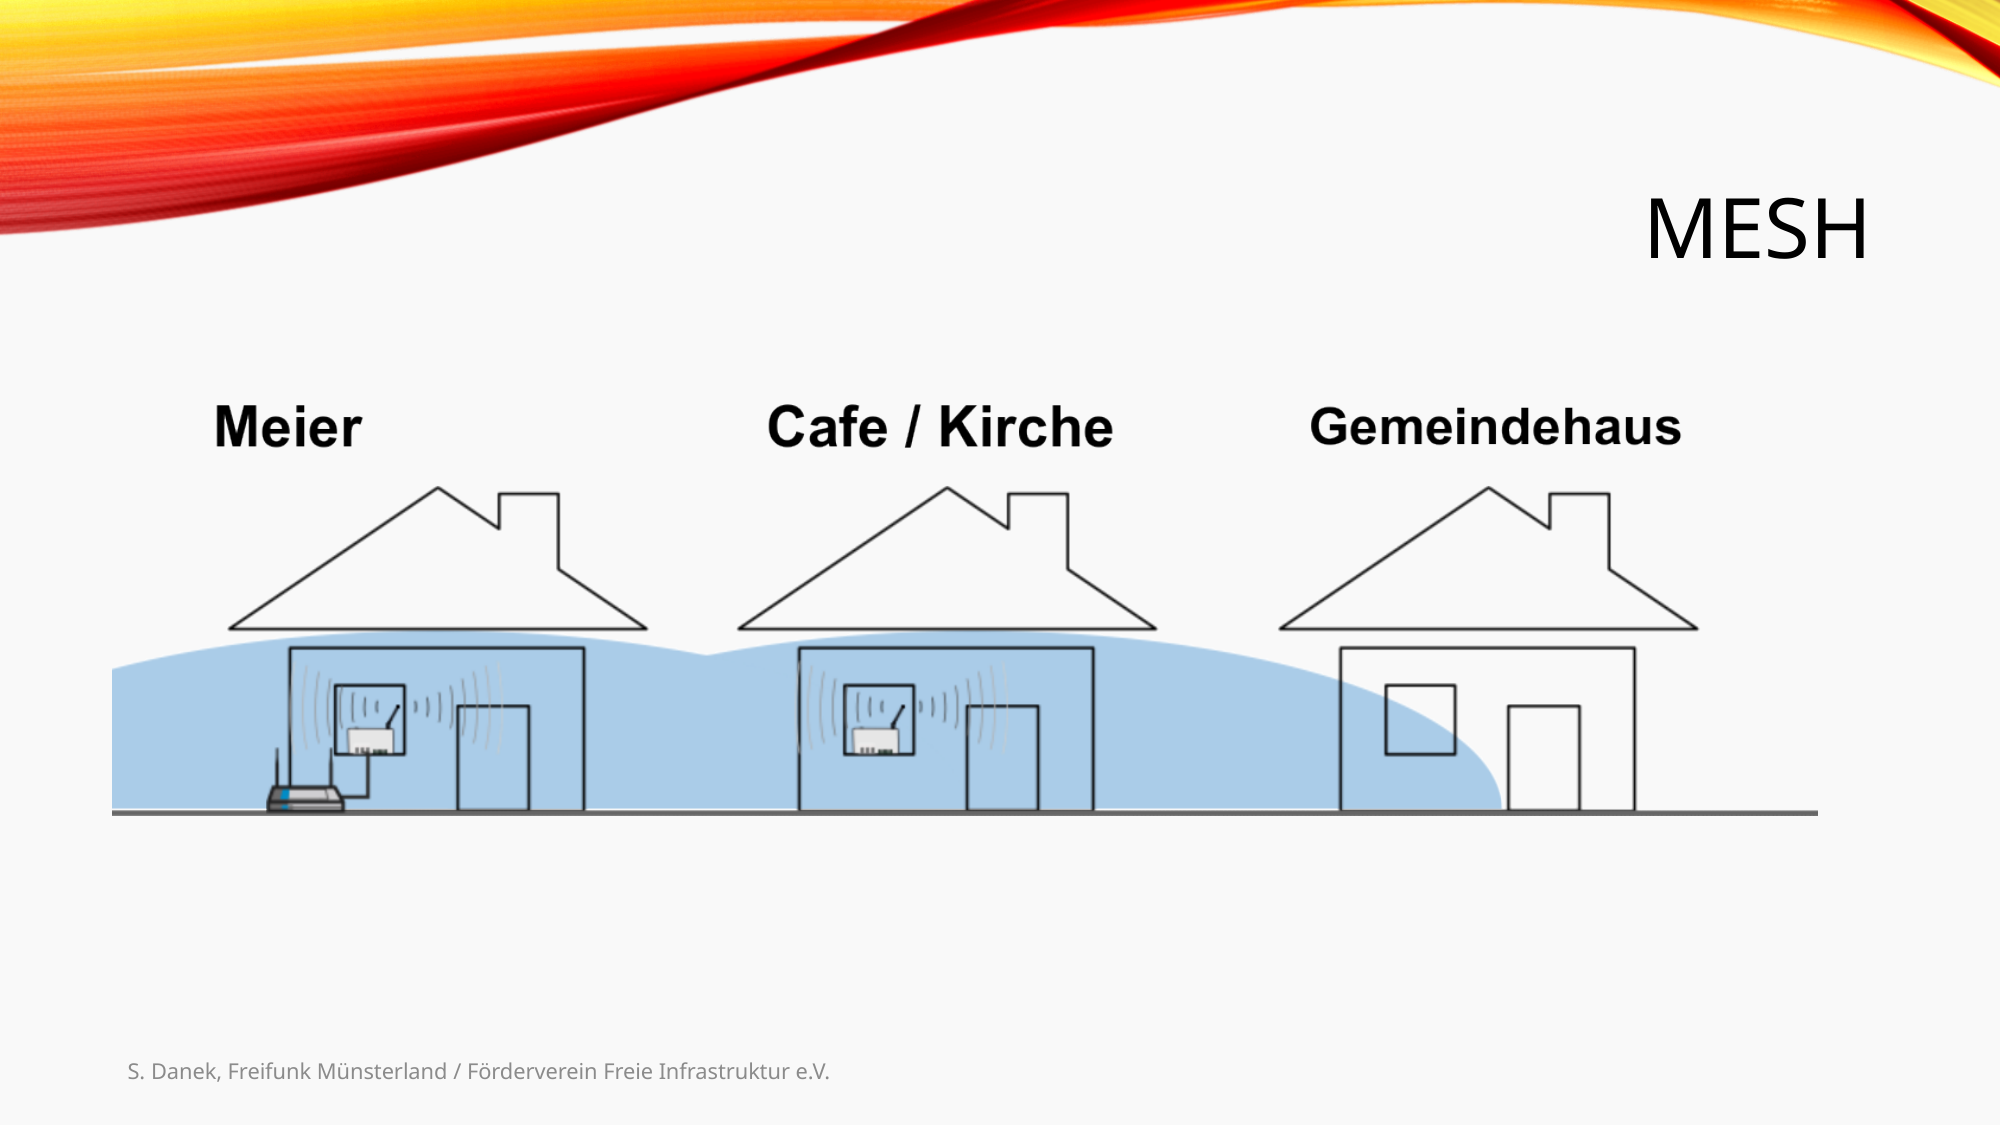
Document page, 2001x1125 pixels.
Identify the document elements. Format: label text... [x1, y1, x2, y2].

picture [0, 0, 2000, 237]
footer S. Danek, Freifunk Münsterland / Förderverein Freie Infrastruktur e.V. [112, 1042, 1388, 1103]
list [112, 404, 1818, 817]
title MESH [474, 125, 1888, 338]
